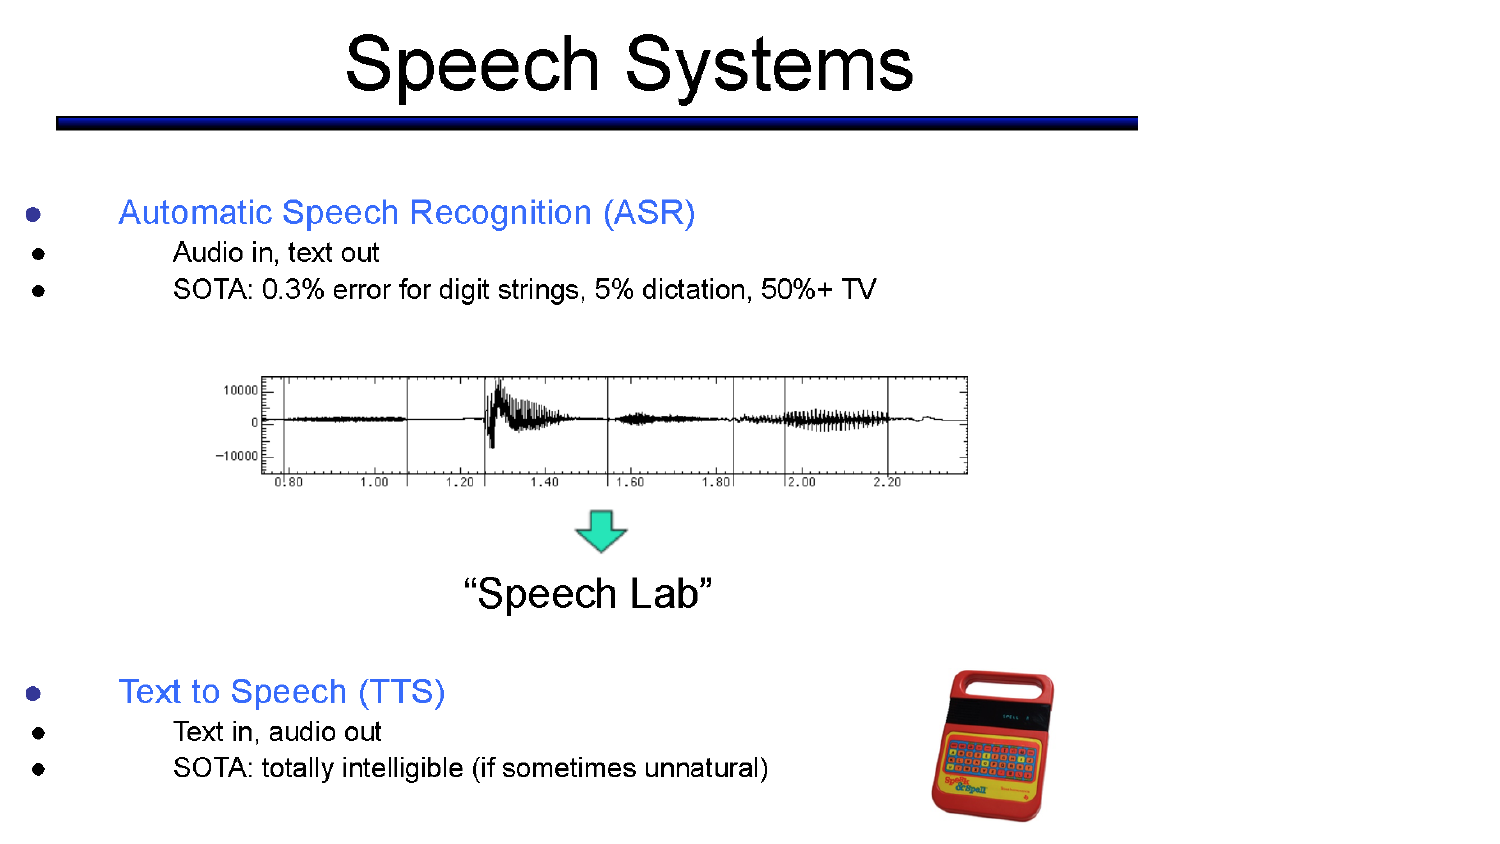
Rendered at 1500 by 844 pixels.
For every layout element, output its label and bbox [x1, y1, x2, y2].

picture [13, 10, 1139, 844]
